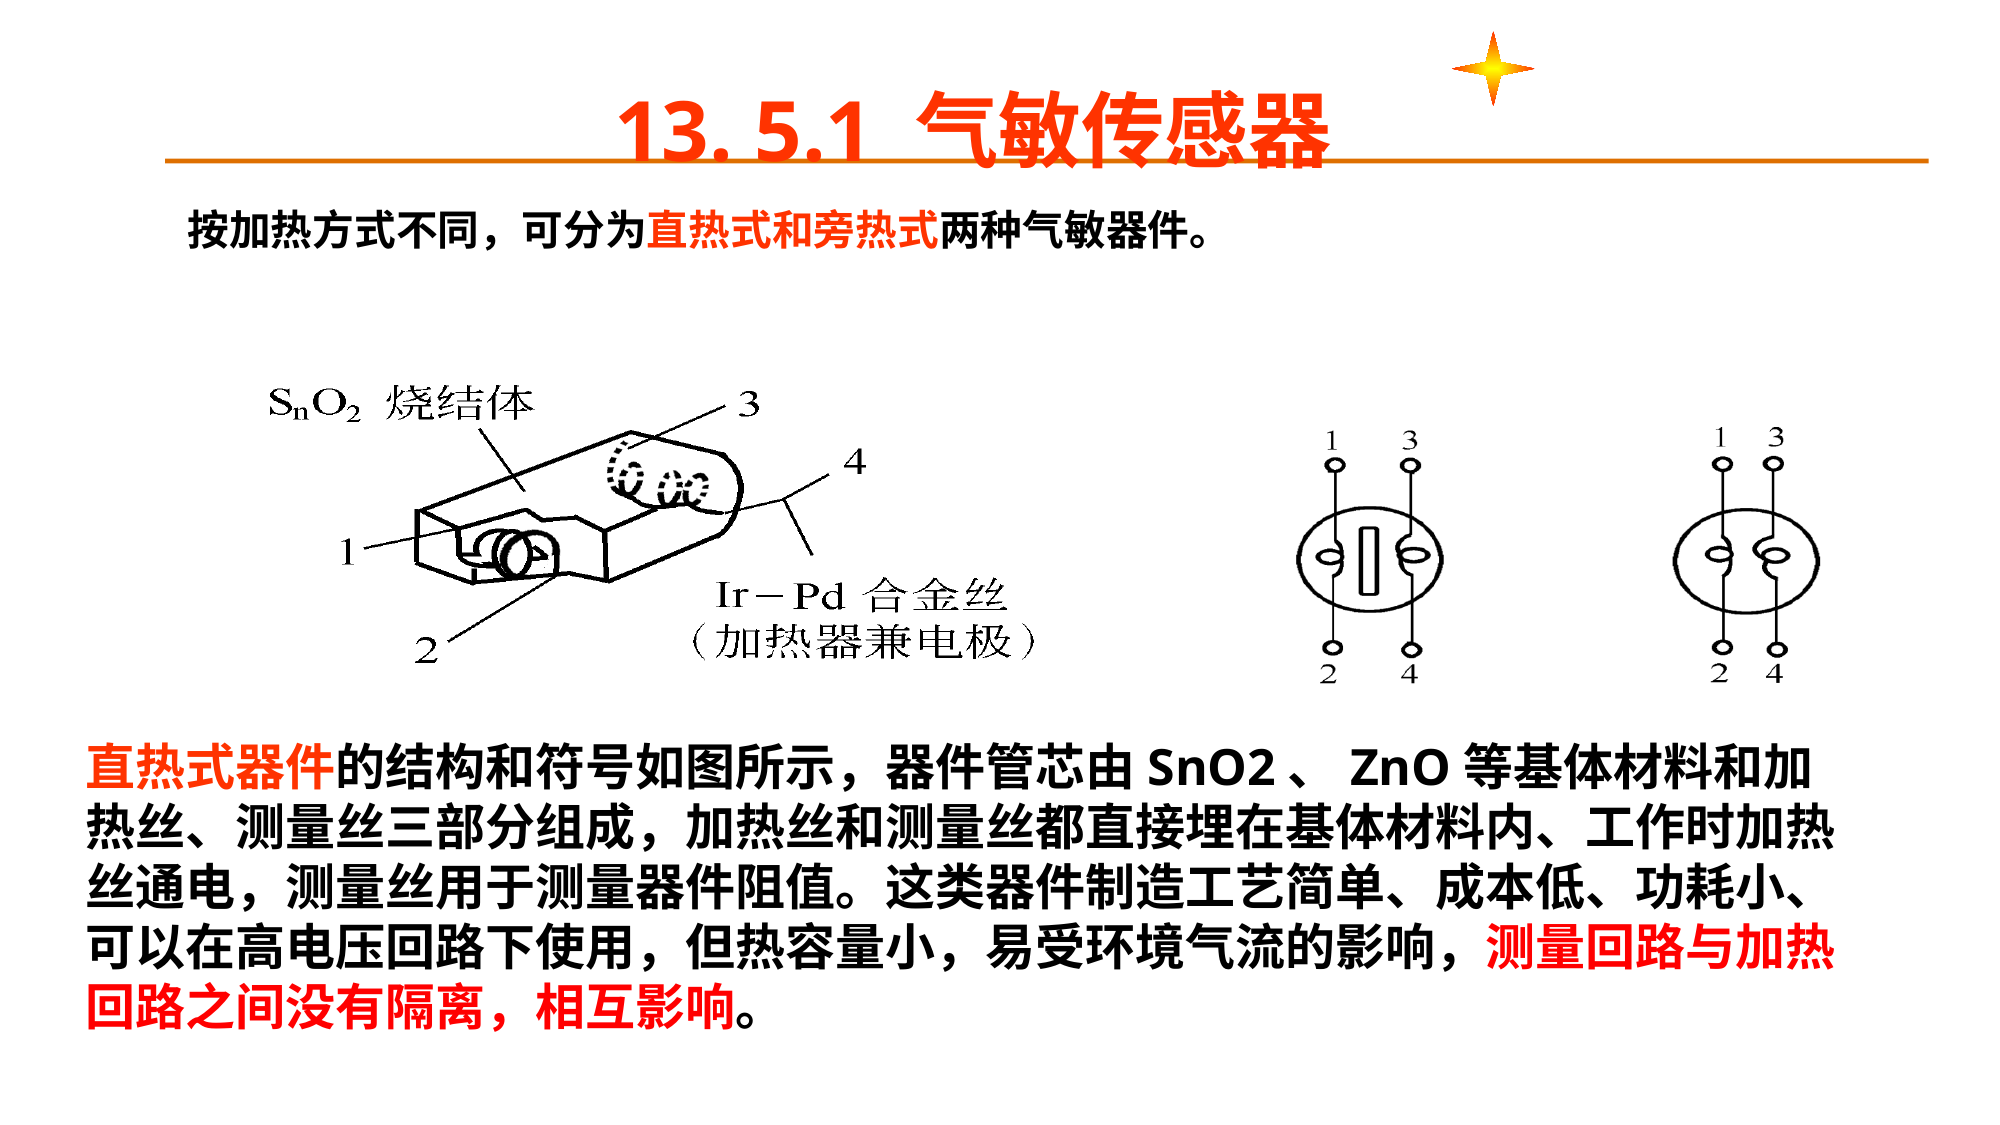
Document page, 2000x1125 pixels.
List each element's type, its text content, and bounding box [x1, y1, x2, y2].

picture [1251, 420, 1835, 688]
text_box 按加热方式不同，可分为直热式和旁热式两种气敏器件。 [172, 196, 1247, 262]
text_box 13. 5.1 气敏传感器 [244, 30, 1677, 186]
picture [149, 349, 1095, 666]
text_box 直热式器件的结构和符号如图所示，器件管芯由SnO2、ZnO等基体材料和加热丝、测量丝三部分组成，加热丝和测量丝都直接埋在基体材料内、工作时加热丝通电，测量丝用于测量器件阻值。这类器件制造工艺简单、成本低、功耗小、可以在高电压回路下使用，但热容量小，易受环境气流的影响，测量回路与加热回路之间没有隔离，相互影响。 [70, 727, 1866, 1043]
